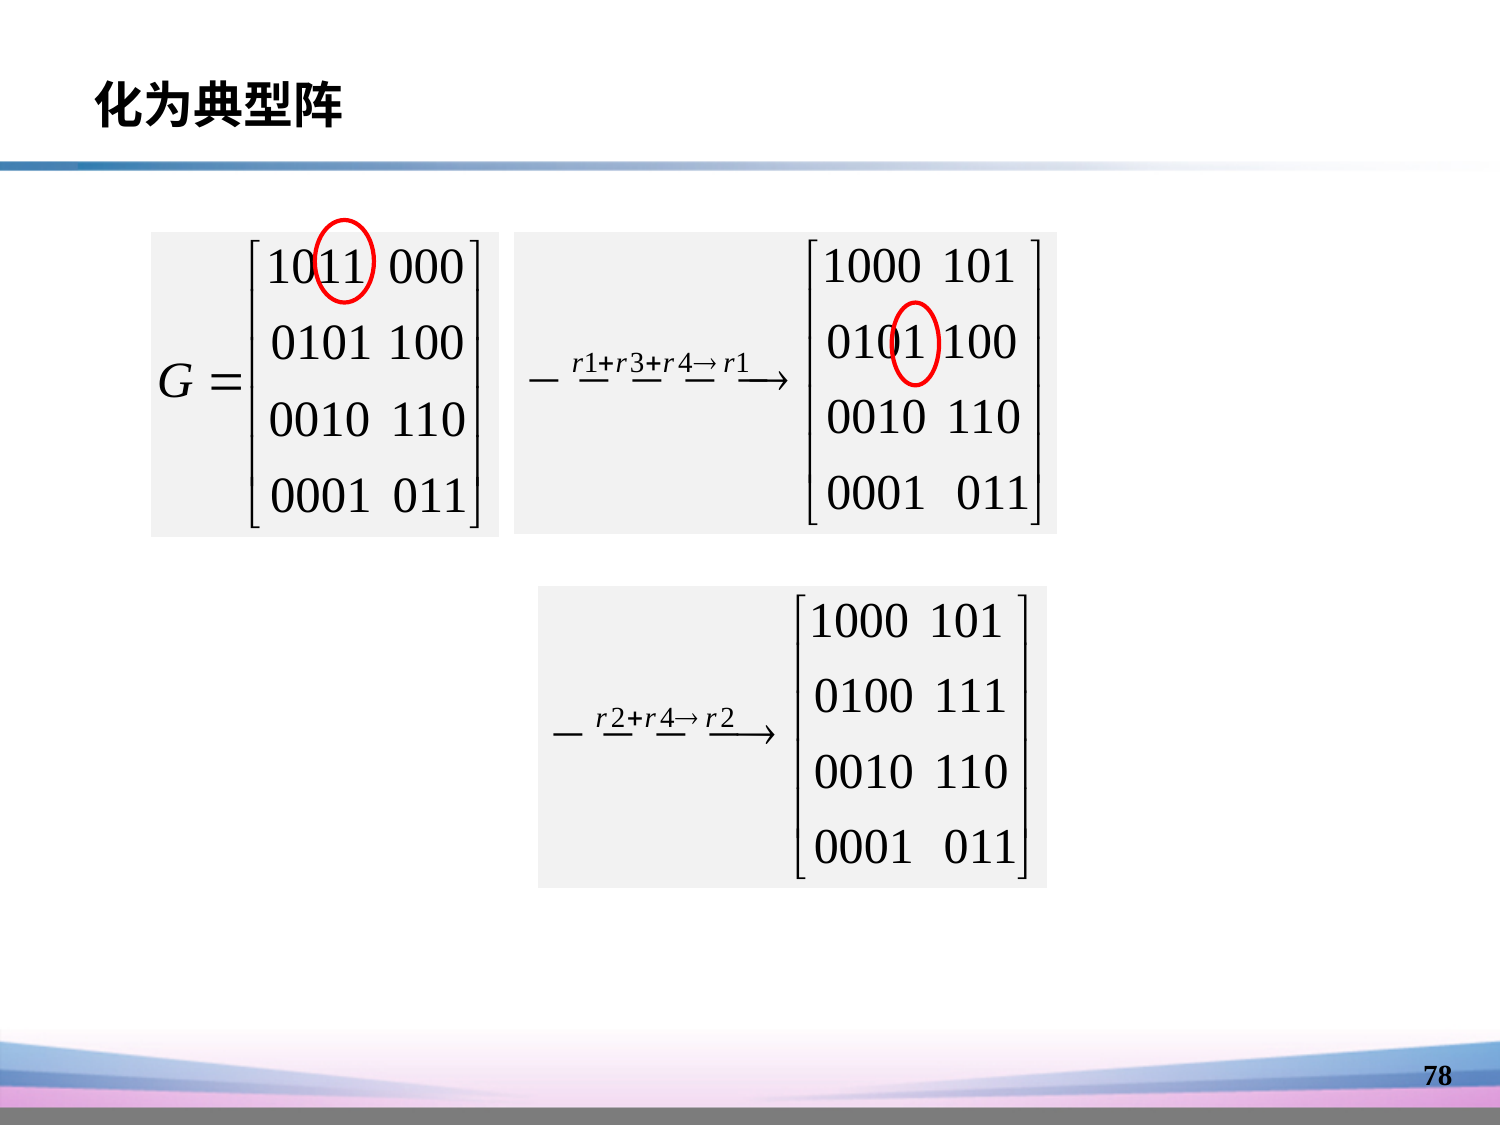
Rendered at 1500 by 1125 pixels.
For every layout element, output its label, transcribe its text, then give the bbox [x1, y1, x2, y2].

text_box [537, 585, 1048, 889]
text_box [513, 231, 1057, 534]
picture [0, 1, 1500, 1125]
text_box 化为典型阵 [78, 66, 359, 142]
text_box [150, 231, 499, 538]
text_box [322, 217, 367, 230]
slide_number 78 [1154, 1023, 1468, 1100]
